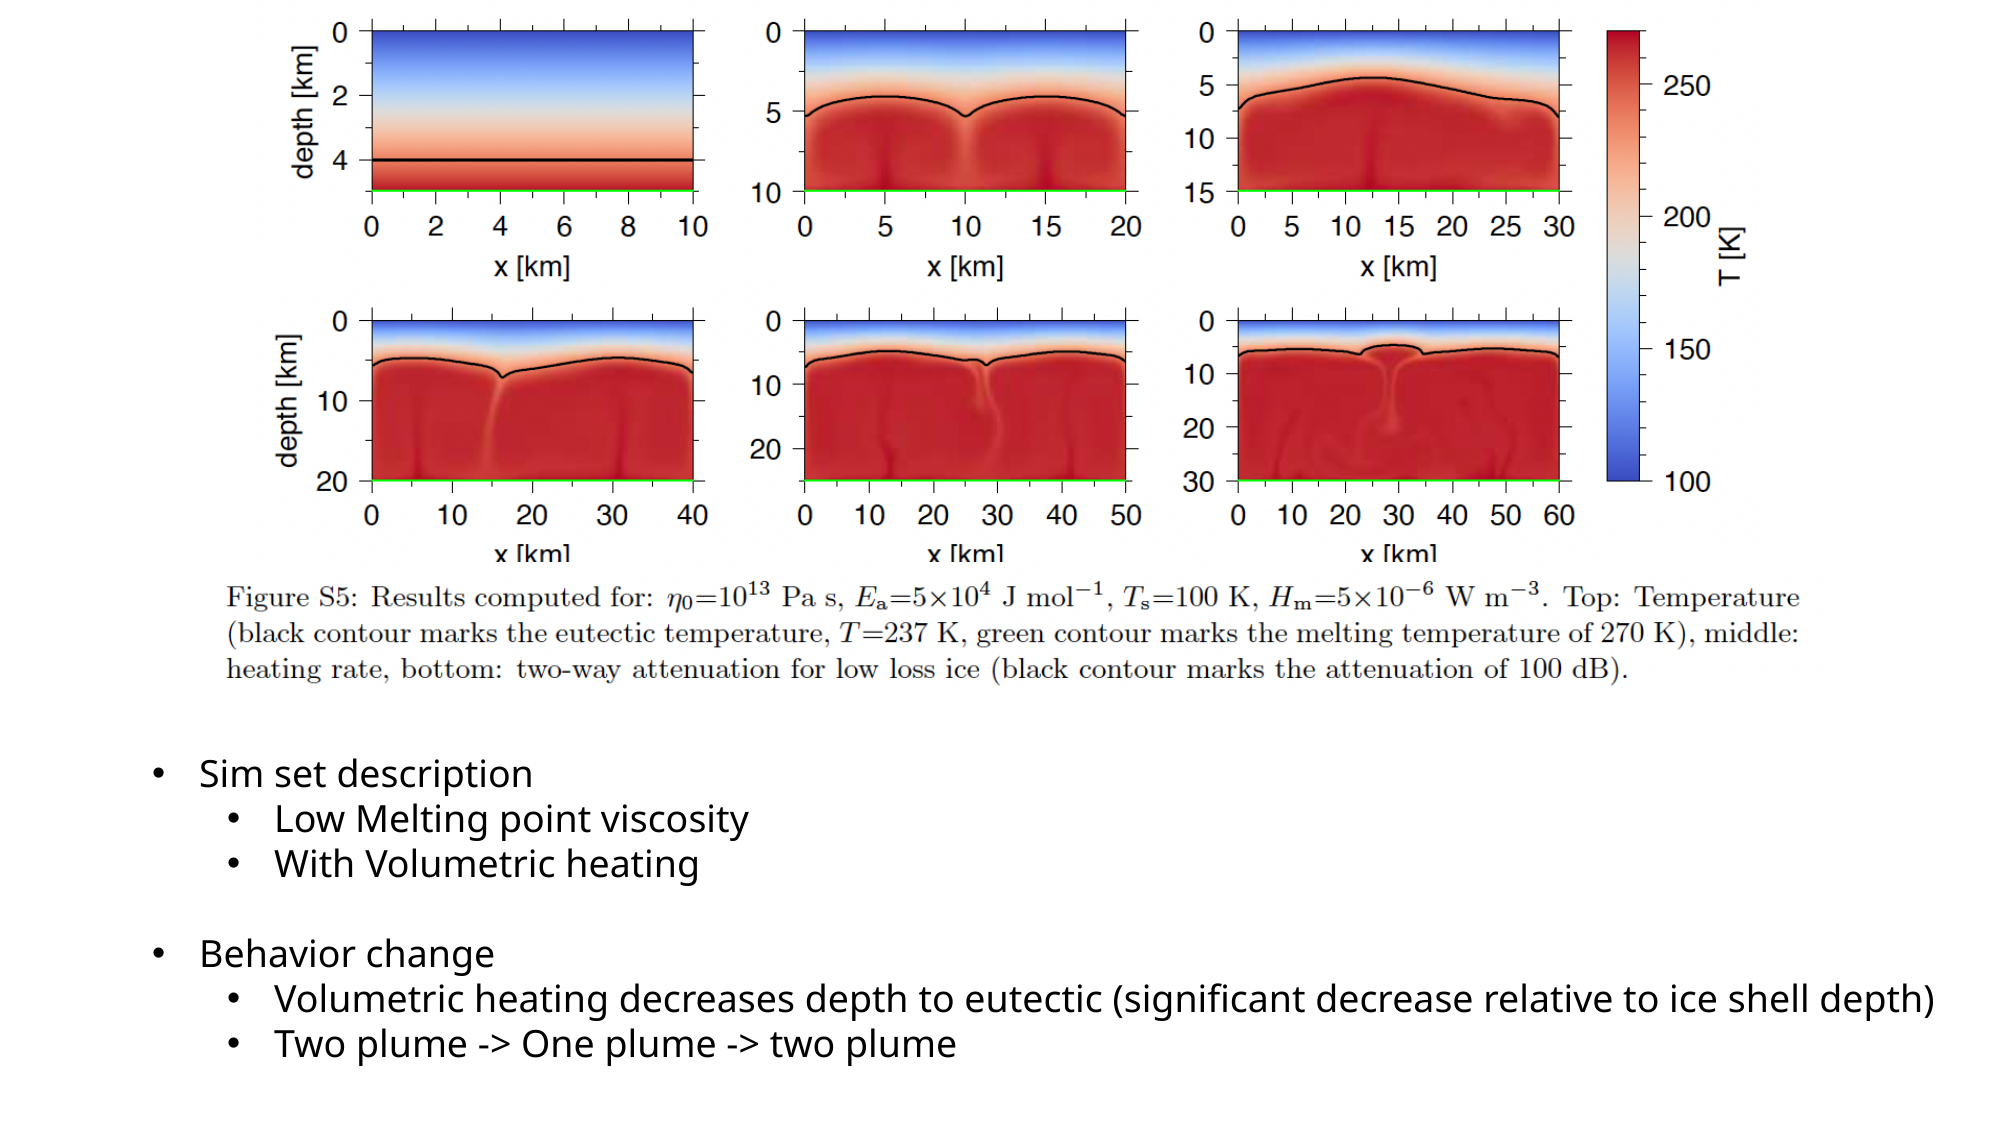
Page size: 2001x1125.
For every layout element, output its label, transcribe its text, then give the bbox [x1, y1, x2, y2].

text_box Sim set description Low Melting point viscosity With Volumetric heating Behavior change Volumetric heating decreases depth to eutectic (significant decrease relative to ice shell depth) Two plume -> One plume -> two plume [137, 742, 1983, 1125]
picture [210, 0, 1831, 698]
